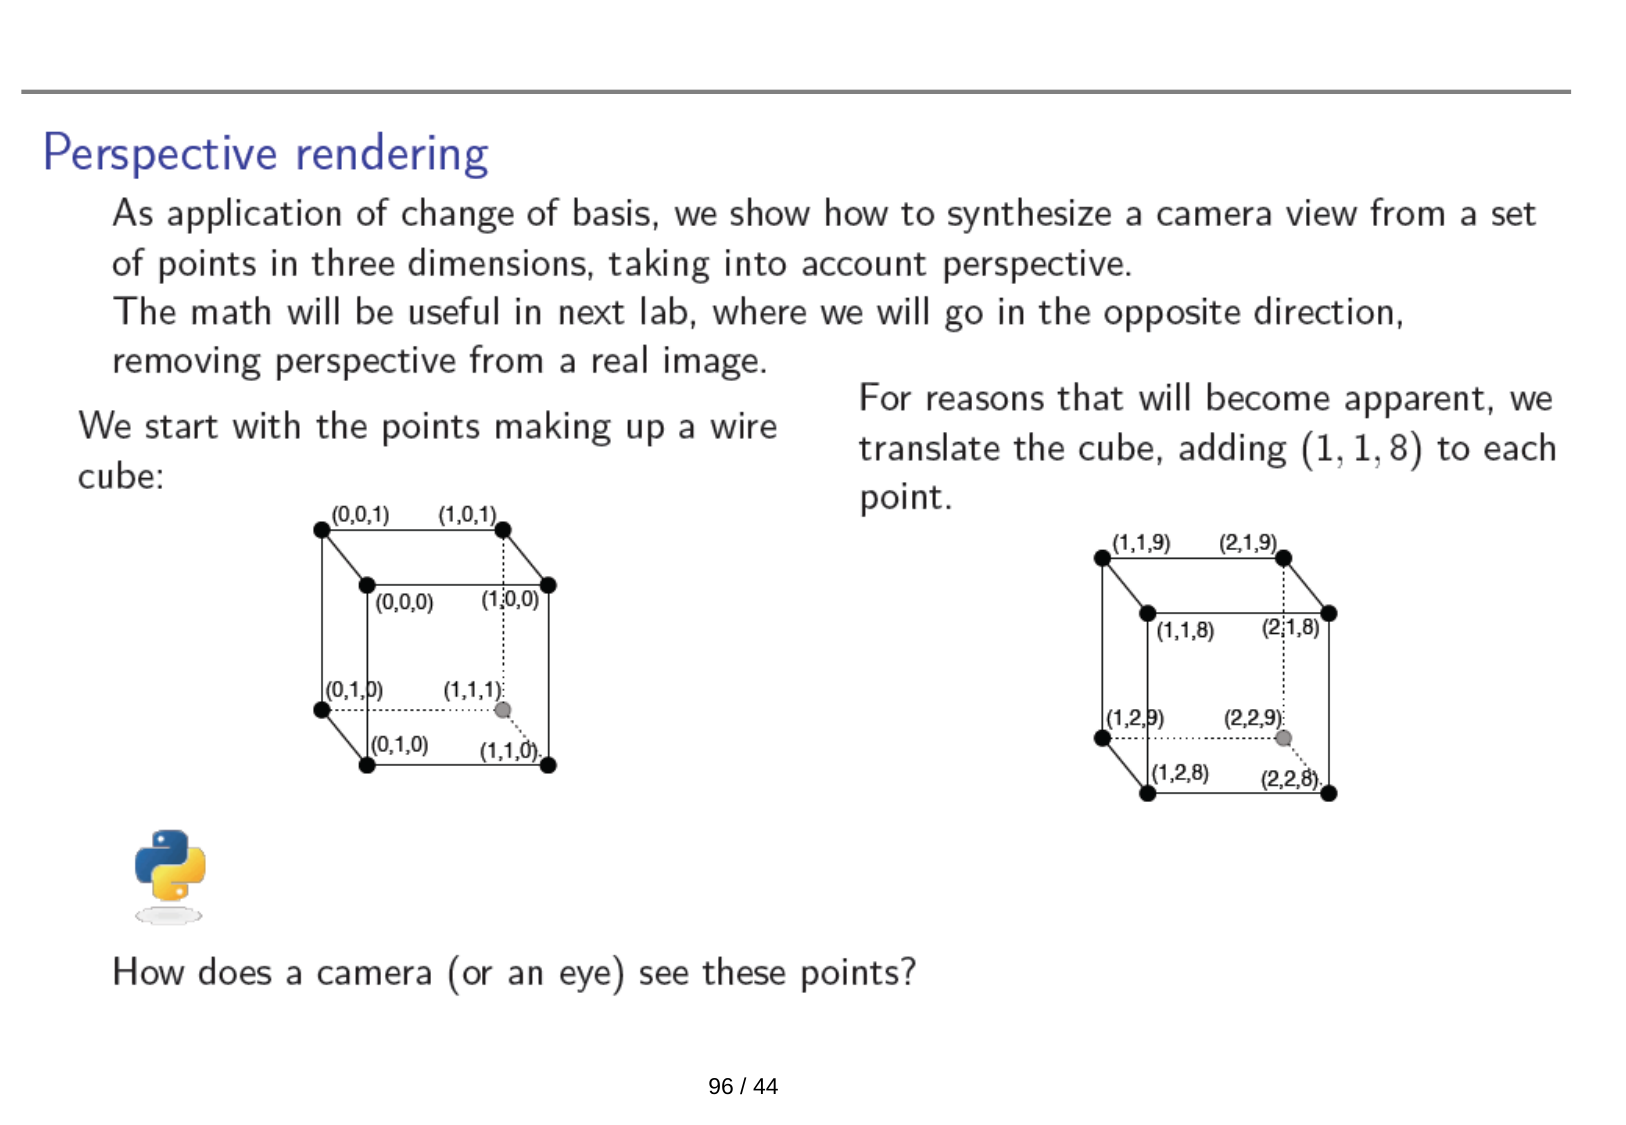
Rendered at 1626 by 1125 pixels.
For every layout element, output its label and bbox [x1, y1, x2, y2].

picture [26, 118, 1599, 1007]
